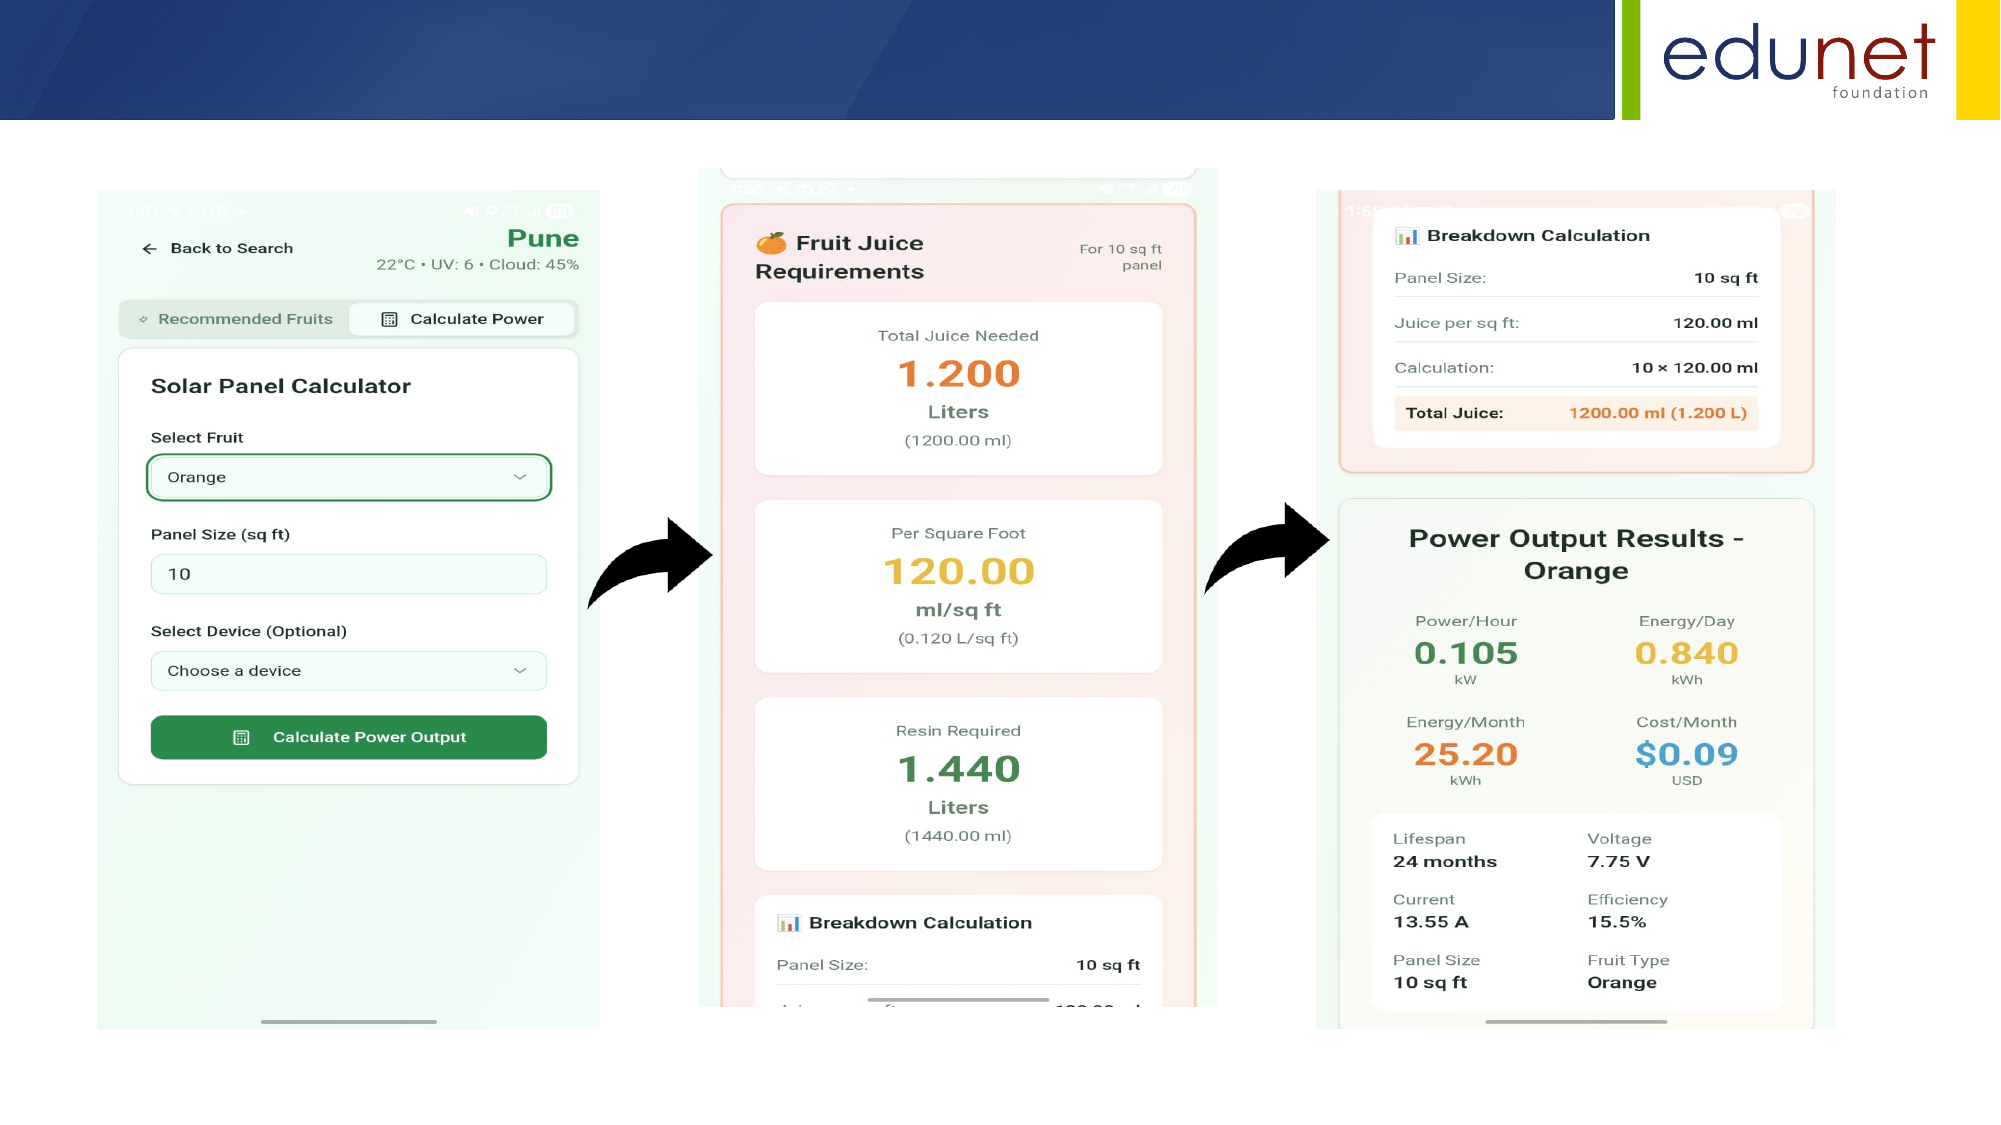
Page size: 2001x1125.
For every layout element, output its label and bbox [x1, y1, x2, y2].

picture [96, 167, 1836, 1030]
picture [1652, 12, 1948, 108]
